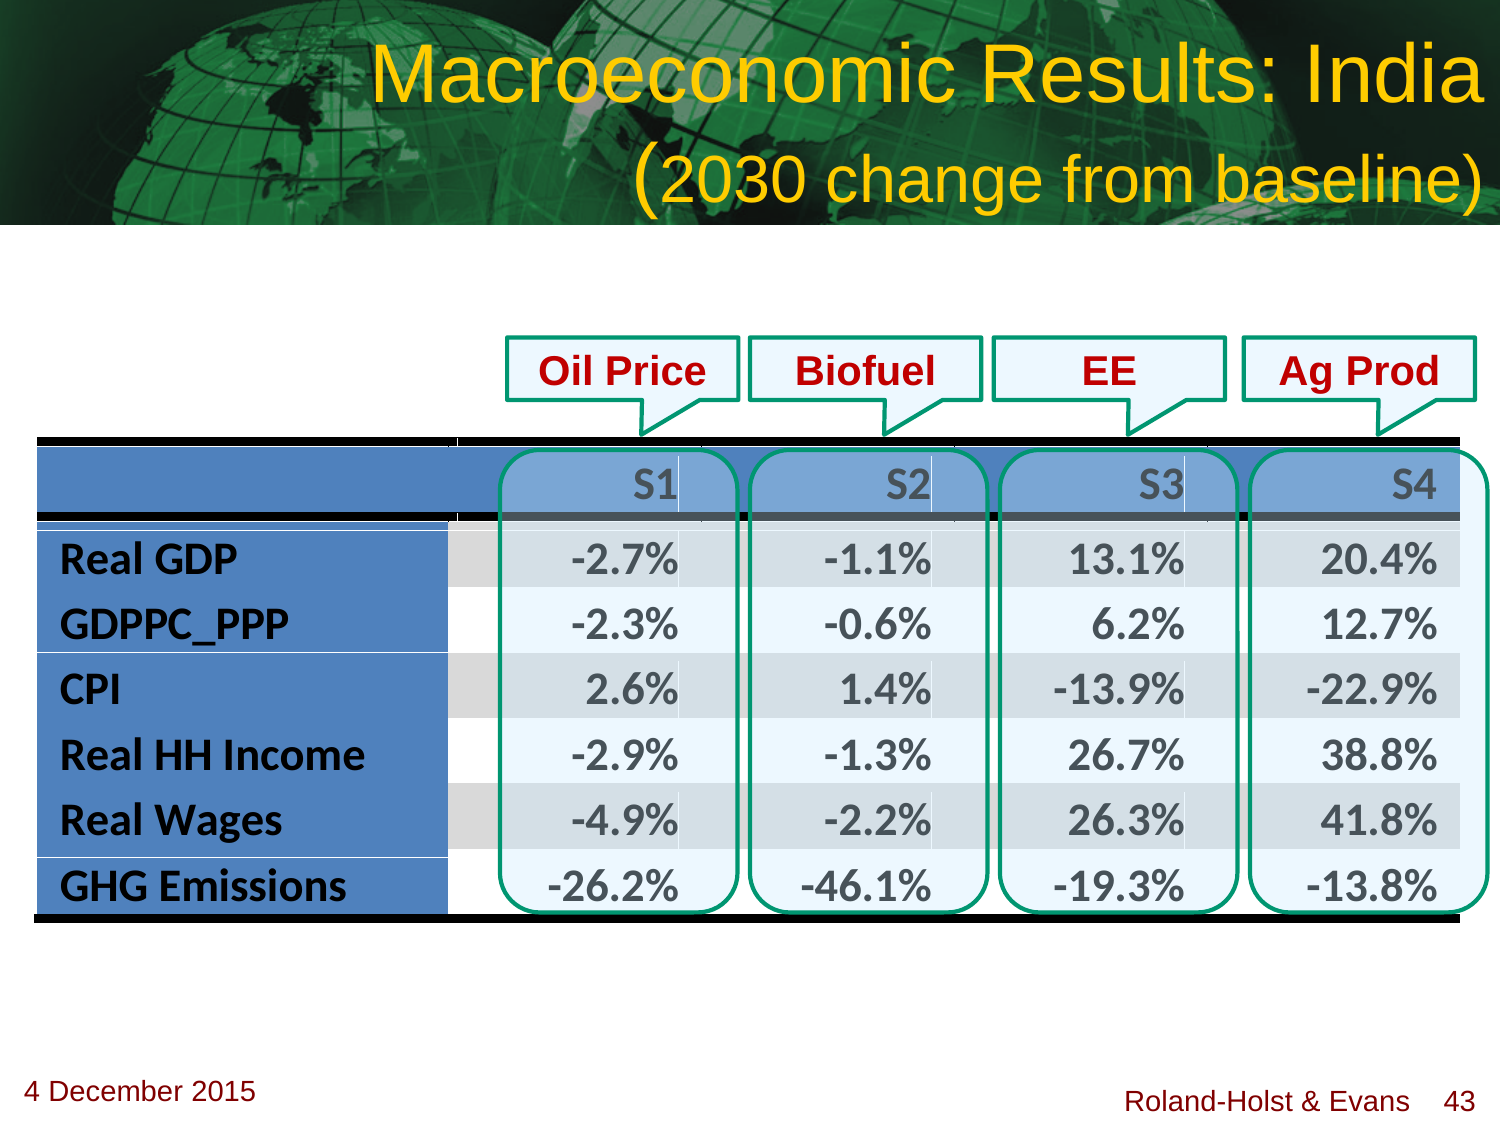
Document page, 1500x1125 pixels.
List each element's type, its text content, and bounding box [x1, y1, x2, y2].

text_box Oil Price [505, 335, 741, 436]
text_box EE [991, 335, 1228, 436]
picture [0, 0, 1500, 225]
picture [0, 437, 1500, 978]
title Macroeconomic Results: India (2030 change from baseline) [99, 24, 1500, 213]
text_box Ag Prod [1241, 335, 1478, 436]
text_box Biofuel [747, 335, 984, 436]
